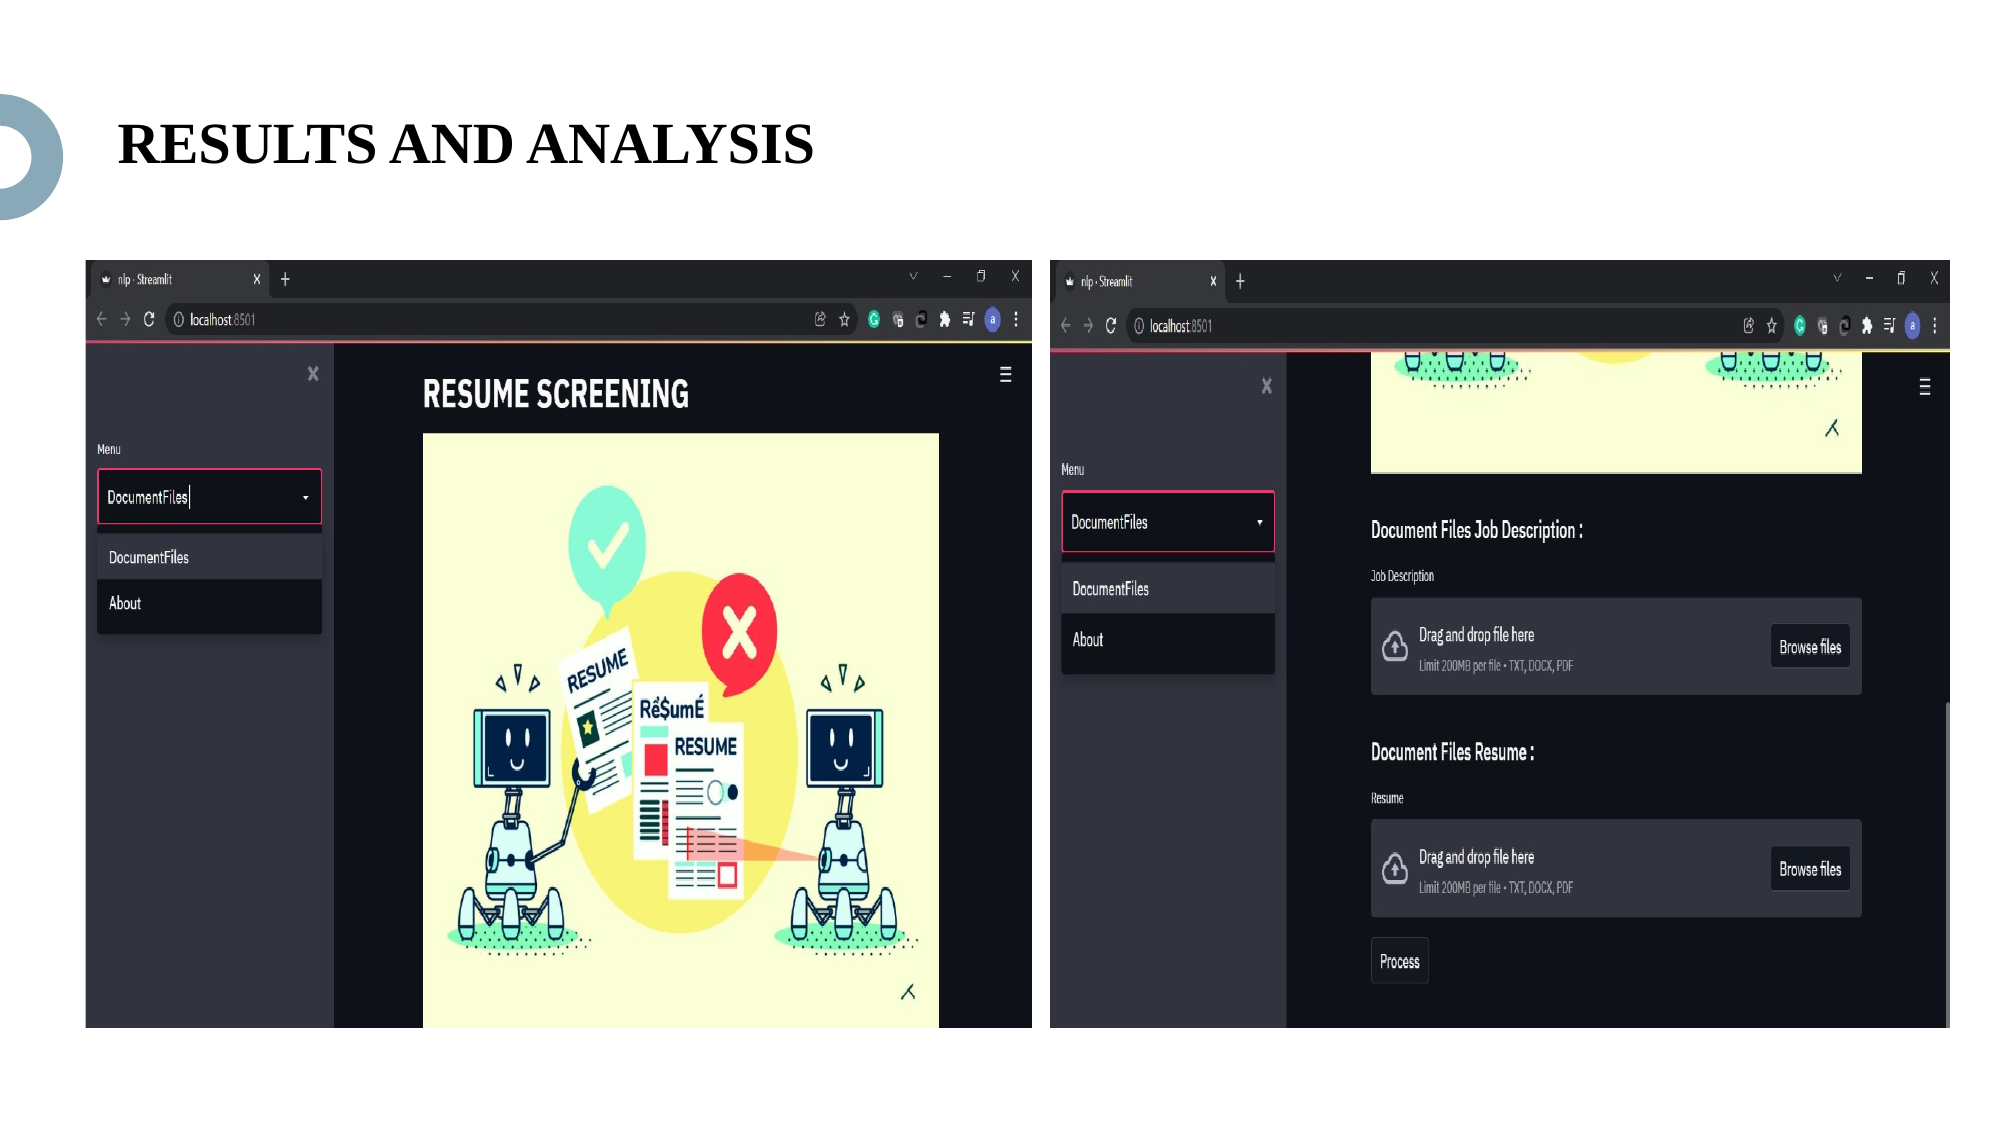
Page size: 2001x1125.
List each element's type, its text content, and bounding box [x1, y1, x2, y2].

picture [85, 260, 1032, 1028]
picture [1049, 260, 1950, 1028]
text_box RESULTS AND ANALYSIS [102, 97, 1000, 183]
